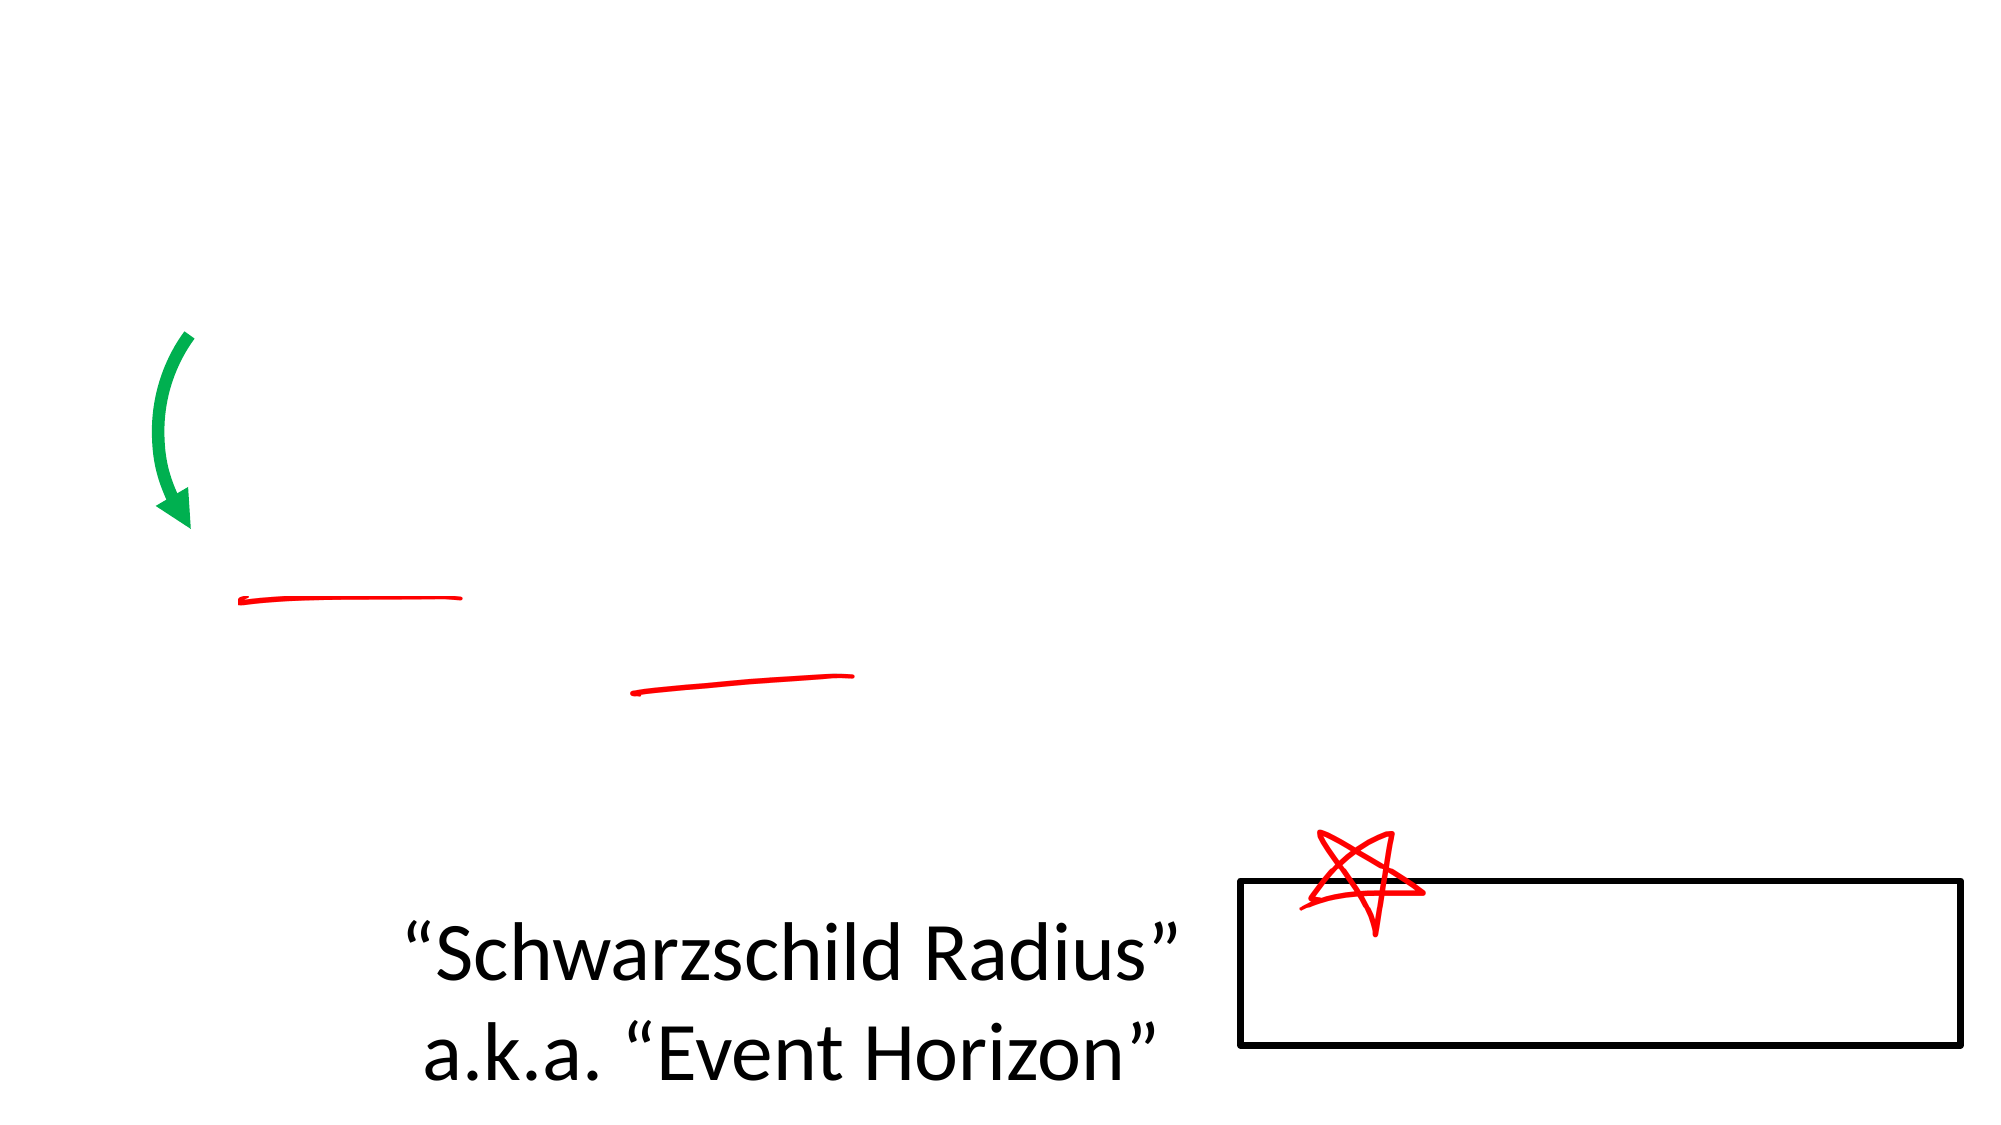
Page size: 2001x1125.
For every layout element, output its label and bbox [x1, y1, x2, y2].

text_box [381, 880, 1961, 1112]
text_box [35, 267, 1606, 833]
picture [238, 833, 1434, 946]
